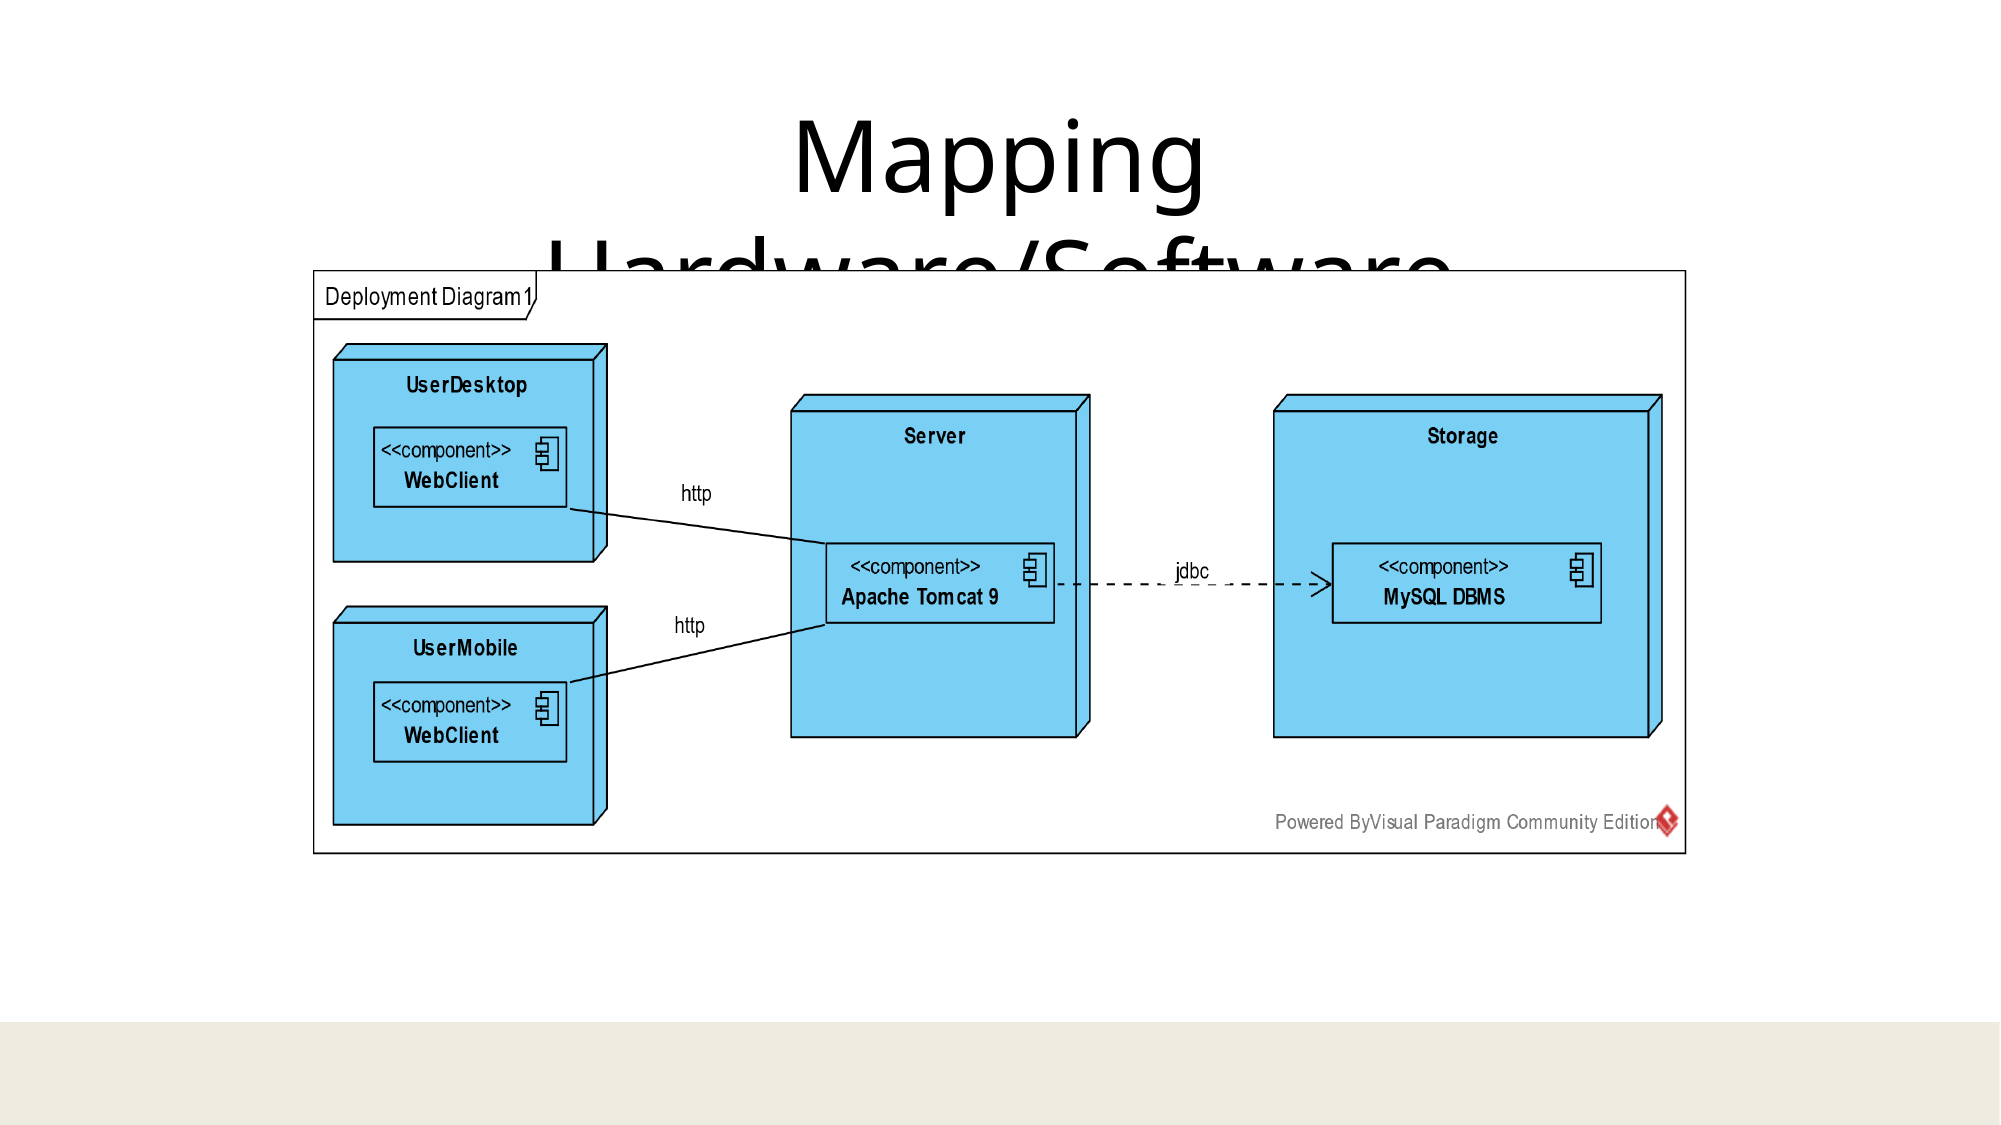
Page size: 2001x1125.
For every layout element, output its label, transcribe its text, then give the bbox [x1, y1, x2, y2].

picture [312, 270, 1688, 855]
text_box Mapping Hardware/Software [313, 85, 1687, 270]
